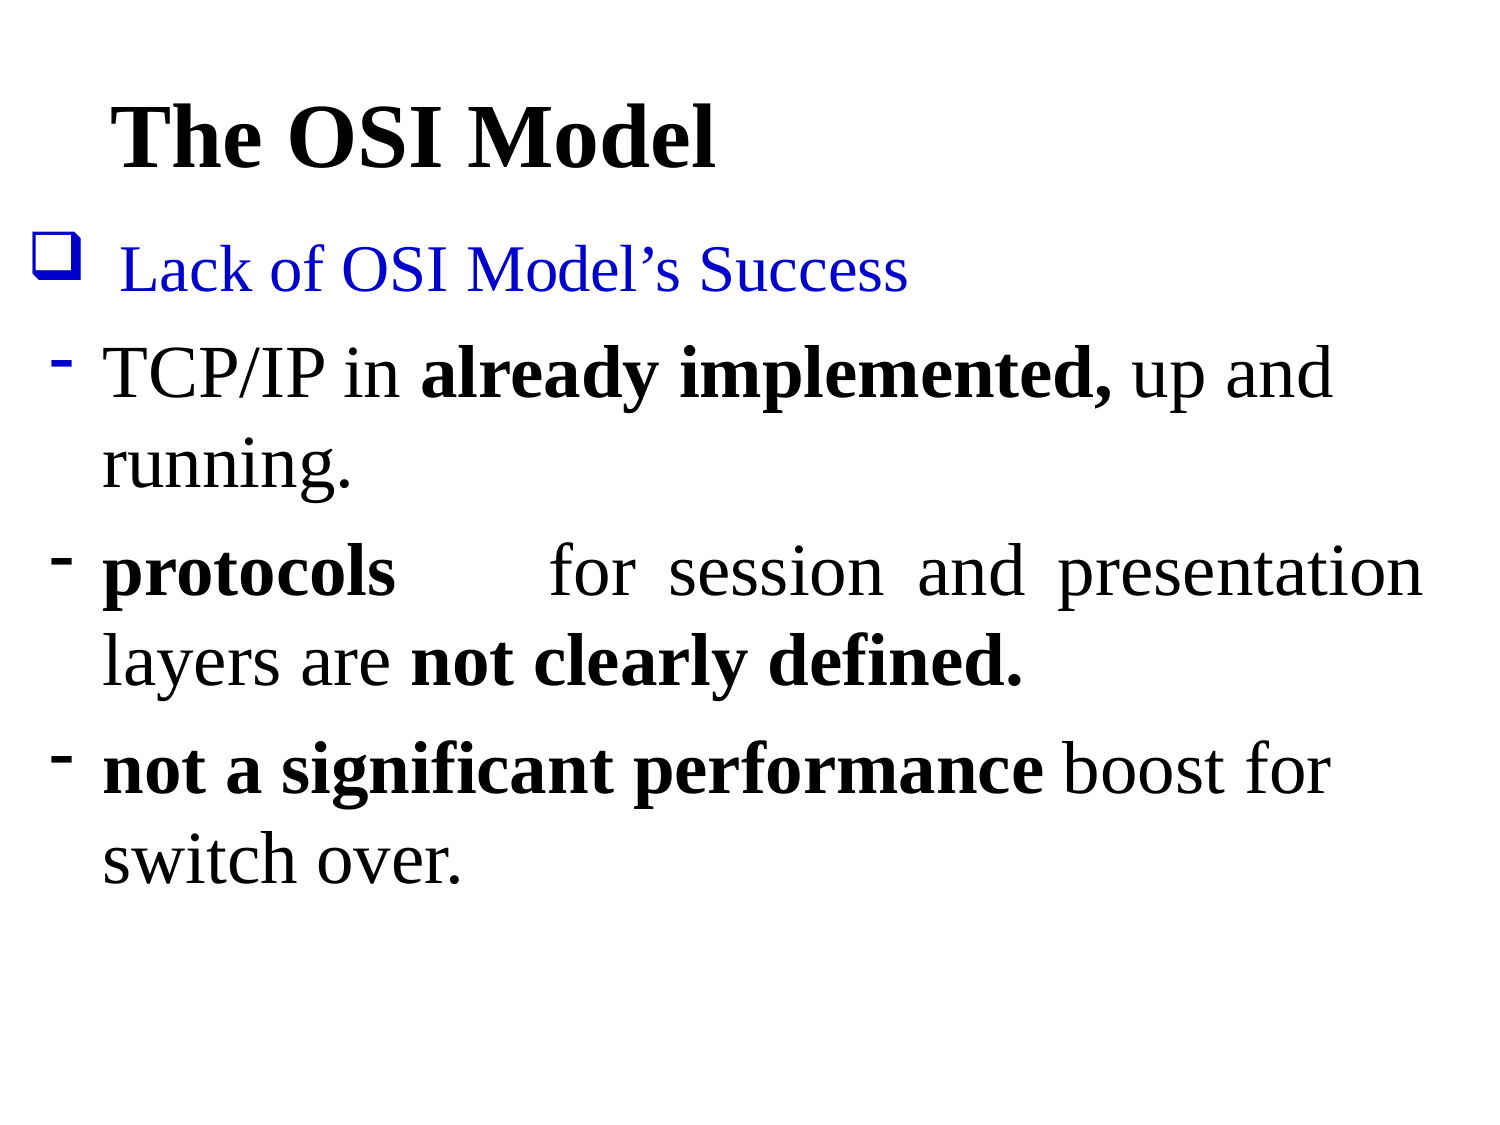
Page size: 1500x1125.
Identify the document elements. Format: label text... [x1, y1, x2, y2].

list Lack of OSI Model’s Success TCP/IP in already implemented, up and running. protocols for session and presentation layers are not clearly defined. not a significant performance boost for switch over. [24, 224, 1500, 1014]
title The OSI Model [110, 75, 1390, 190]
